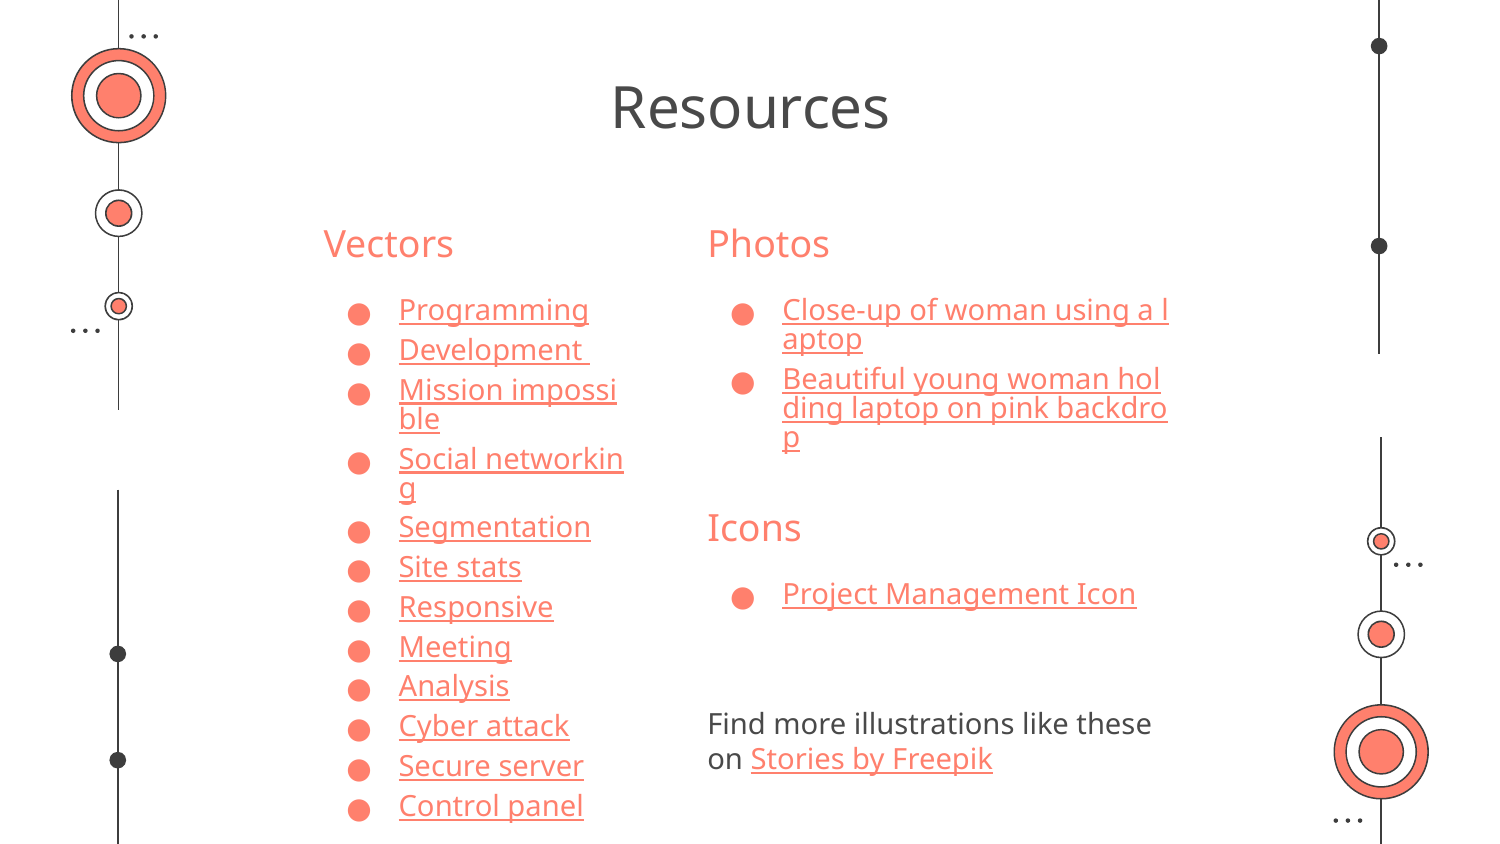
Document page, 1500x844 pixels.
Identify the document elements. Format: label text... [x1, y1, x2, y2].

title Resources [415, 55, 1086, 150]
list Photos Close-up of woman using a laptop Beautiful young woman holding laptop on pink backdrop Icons Project Management Icon Find more illustrations like these on Stories by Freepik [692, 204, 1201, 783]
list Vectors Programming Development Mission impossible Social networking Segmentation Site stats Responsive Meeting Analysis Cyber attack Secure server Control panel [308, 204, 659, 783]
